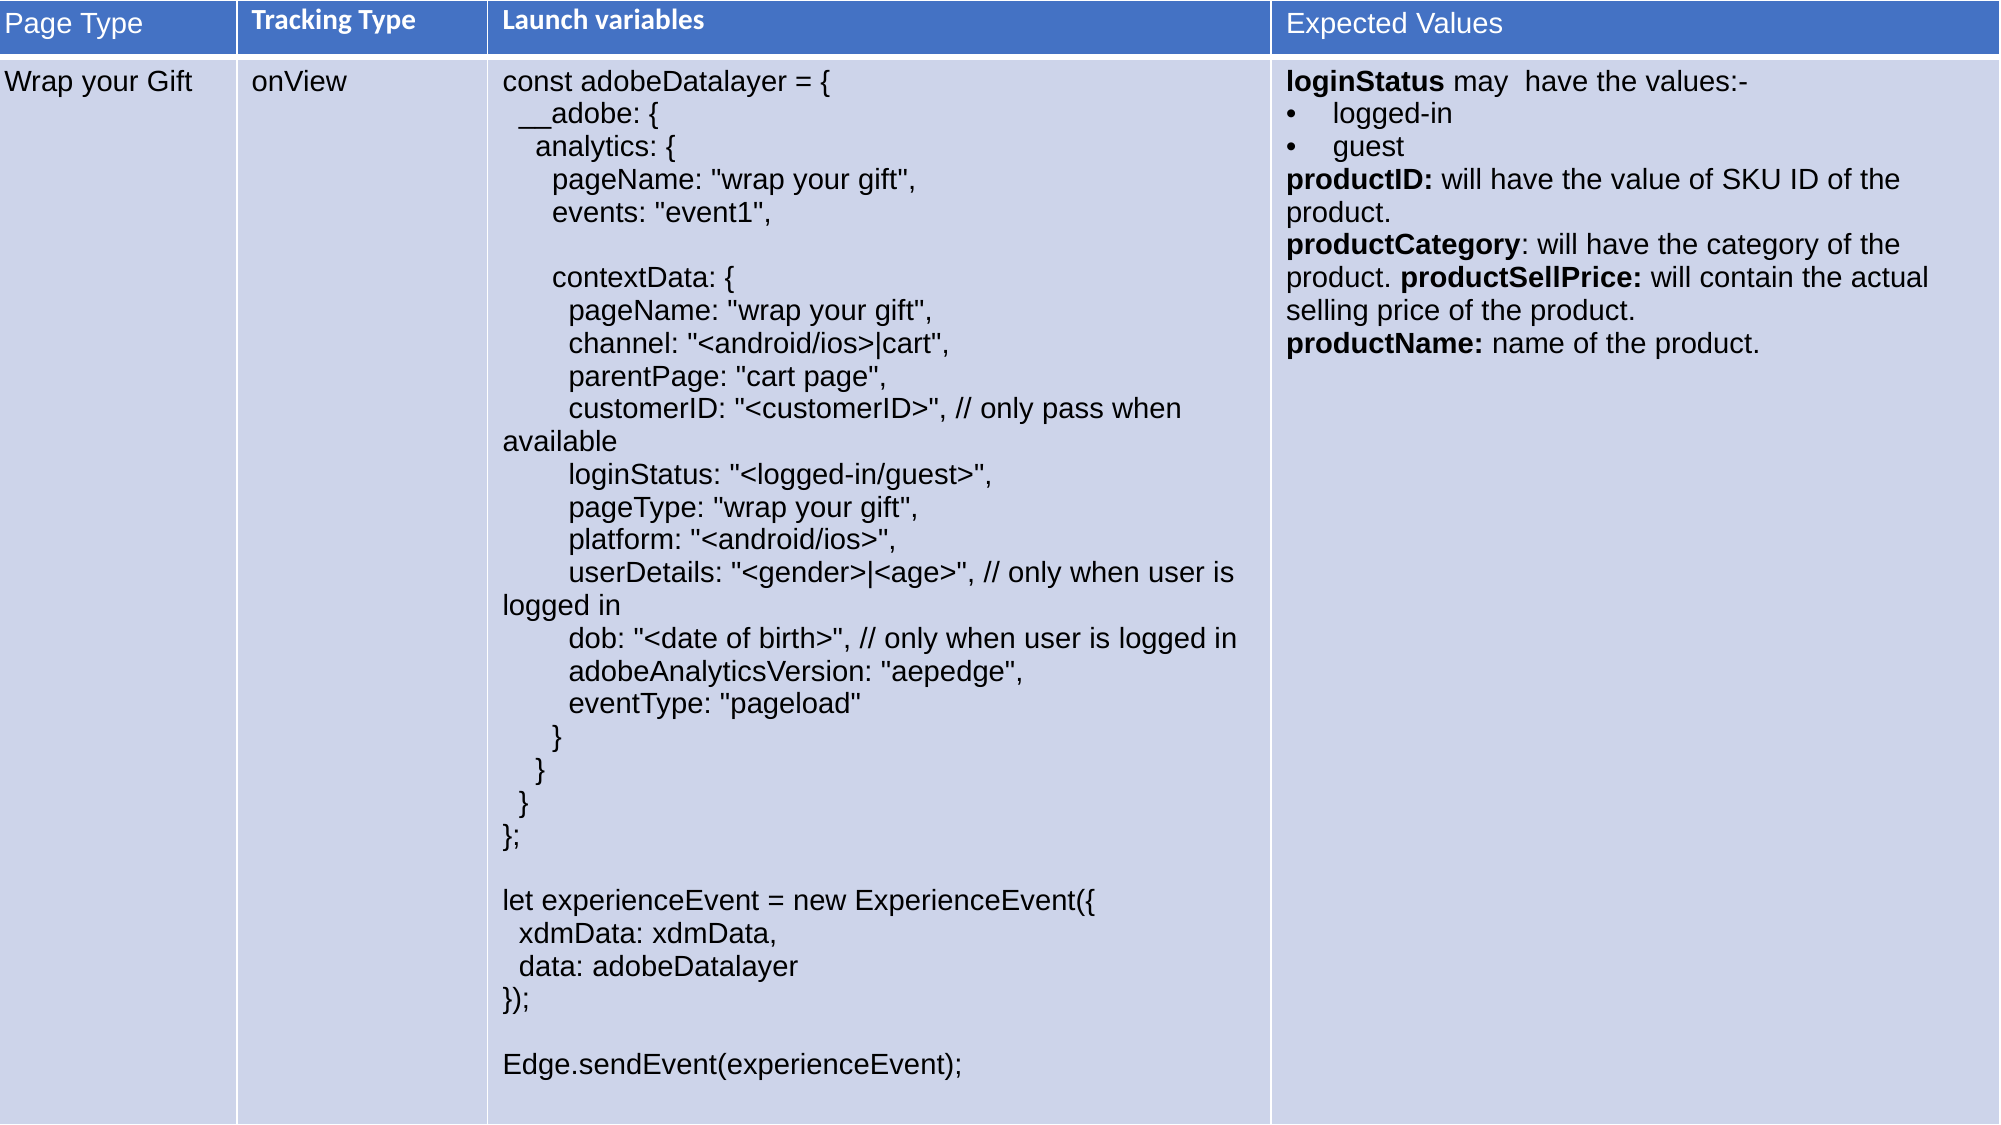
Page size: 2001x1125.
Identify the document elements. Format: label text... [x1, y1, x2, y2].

table_cell const adobeDatalayer = { __adobe: { analytics: { pageName: "wrap your gift", events: "event1", contextData: { pageName: "wrap your gift", channel: "<android/ios>|cart", parentPage: "cart page", customerID: "<customerID>", // only pass when available loginStatus: "<logged-in/guest>", pageType: "wrap your gift", platform: "<android/ios>", userDetails: "<gender>|<age>", // only when user is logged in dob: "<date of birth>", // only when user is logged in adobeAnalyticsVersion: "aepedge", eventType: "pageload" } } } }; let experienceEvent = new ExperienceEvent({ xdmData: xdmData, data: adobeDatalayer }); Edge.sendEvent(experienceEvent); [488, 60, 1270, 1124]
table_cell loginStatus may have the values:- logged-in guest productID: will have the value of SKU ID of the product. productCategory: will have the category of the product. productSellPrice: will contain the actual selling price of the product. productName: name of the product. [1272, 60, 1999, 1124]
table_header Page Type [0, 1, 236, 54]
table_cell onView [238, 60, 487, 1124]
table_header Launch variables [488, 1, 1270, 54]
table_header Expected Values [1272, 1, 1999, 54]
table_header Tracking Type [238, 1, 487, 54]
table_cell Wrap your Gift [0, 60, 236, 1124]
